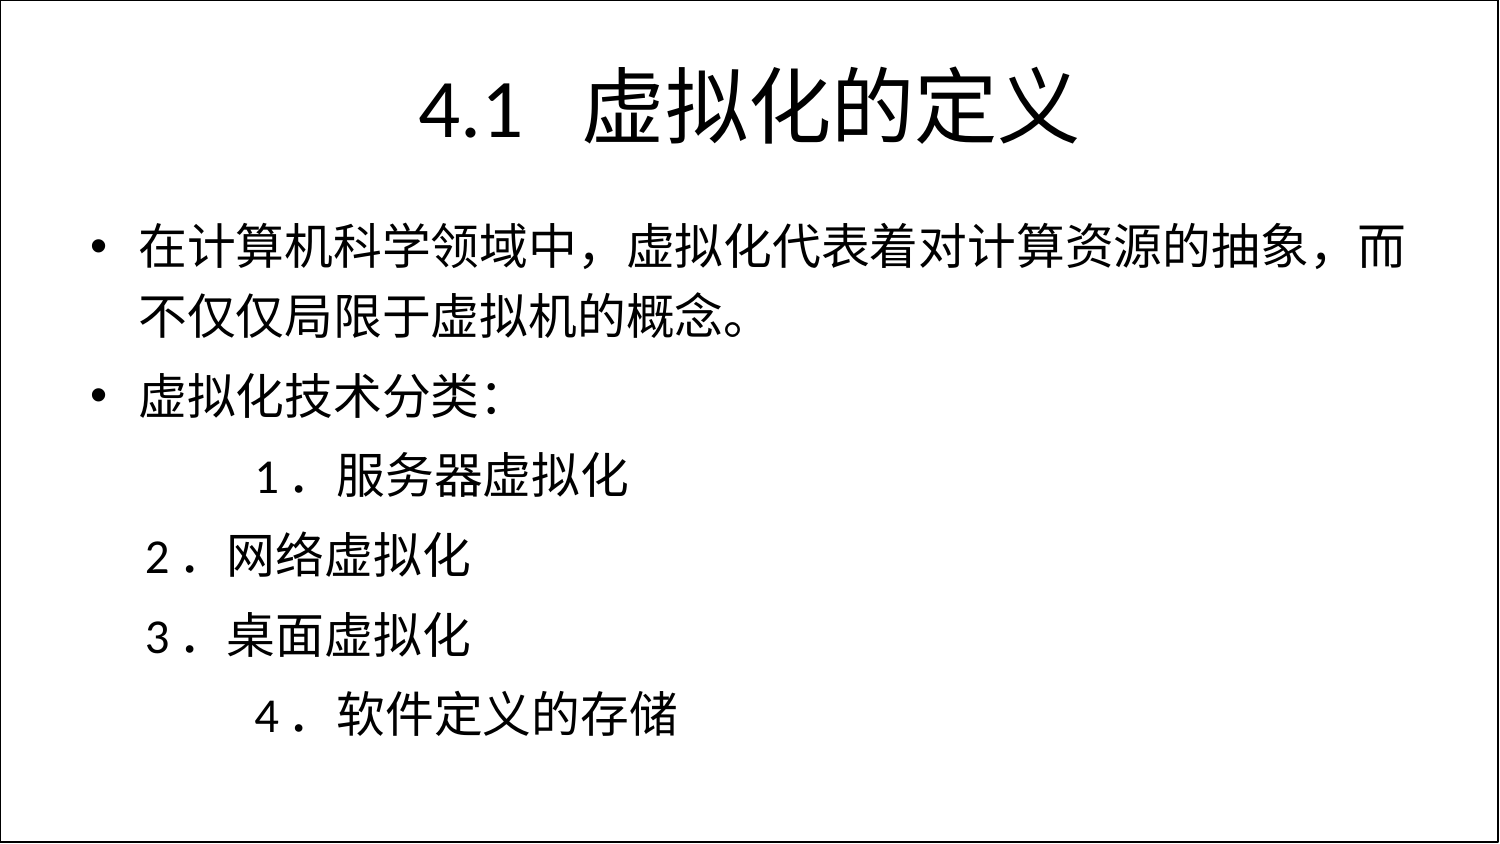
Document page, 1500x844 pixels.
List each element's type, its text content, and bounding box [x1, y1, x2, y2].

title 4.1 虚拟化的定义 [75, 33, 1425, 175]
list 在计算机科学领域中，虚拟化代表着对计算资源的抽象，而不仅仅局限于虚拟机的概念。 虚拟化技术分类： 1．服务器虚拟化 2．网络虚拟化 3．桌面虚拟化 4．软件定义的存储 [75, 196, 1425, 754]
